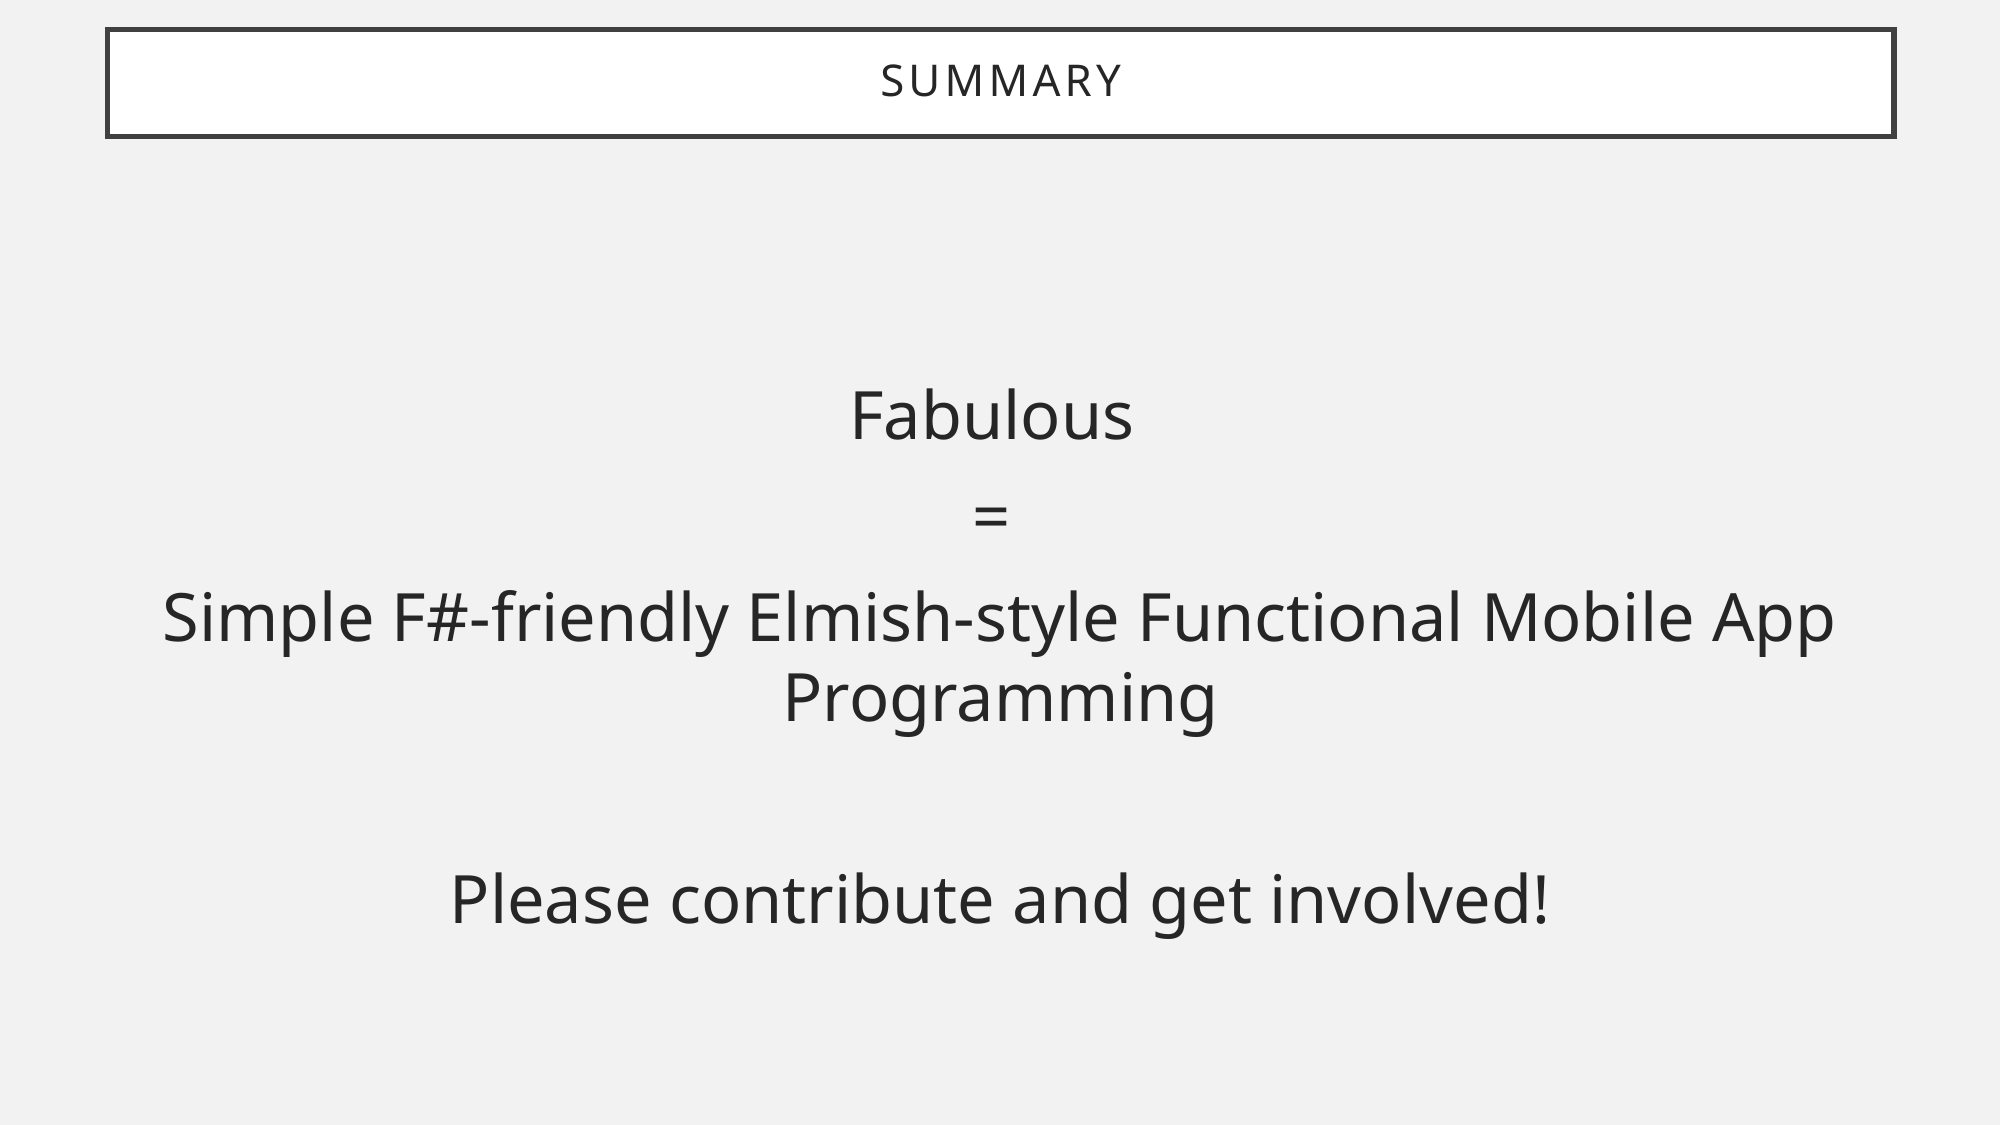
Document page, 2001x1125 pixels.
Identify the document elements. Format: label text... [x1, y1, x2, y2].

list Fabulous = Simple F#-friendly Elmish-style Functional Mobile App Programming Please contribute and get involved! [107, 163, 1895, 1078]
title SUMMARY [105, 27, 1897, 139]
